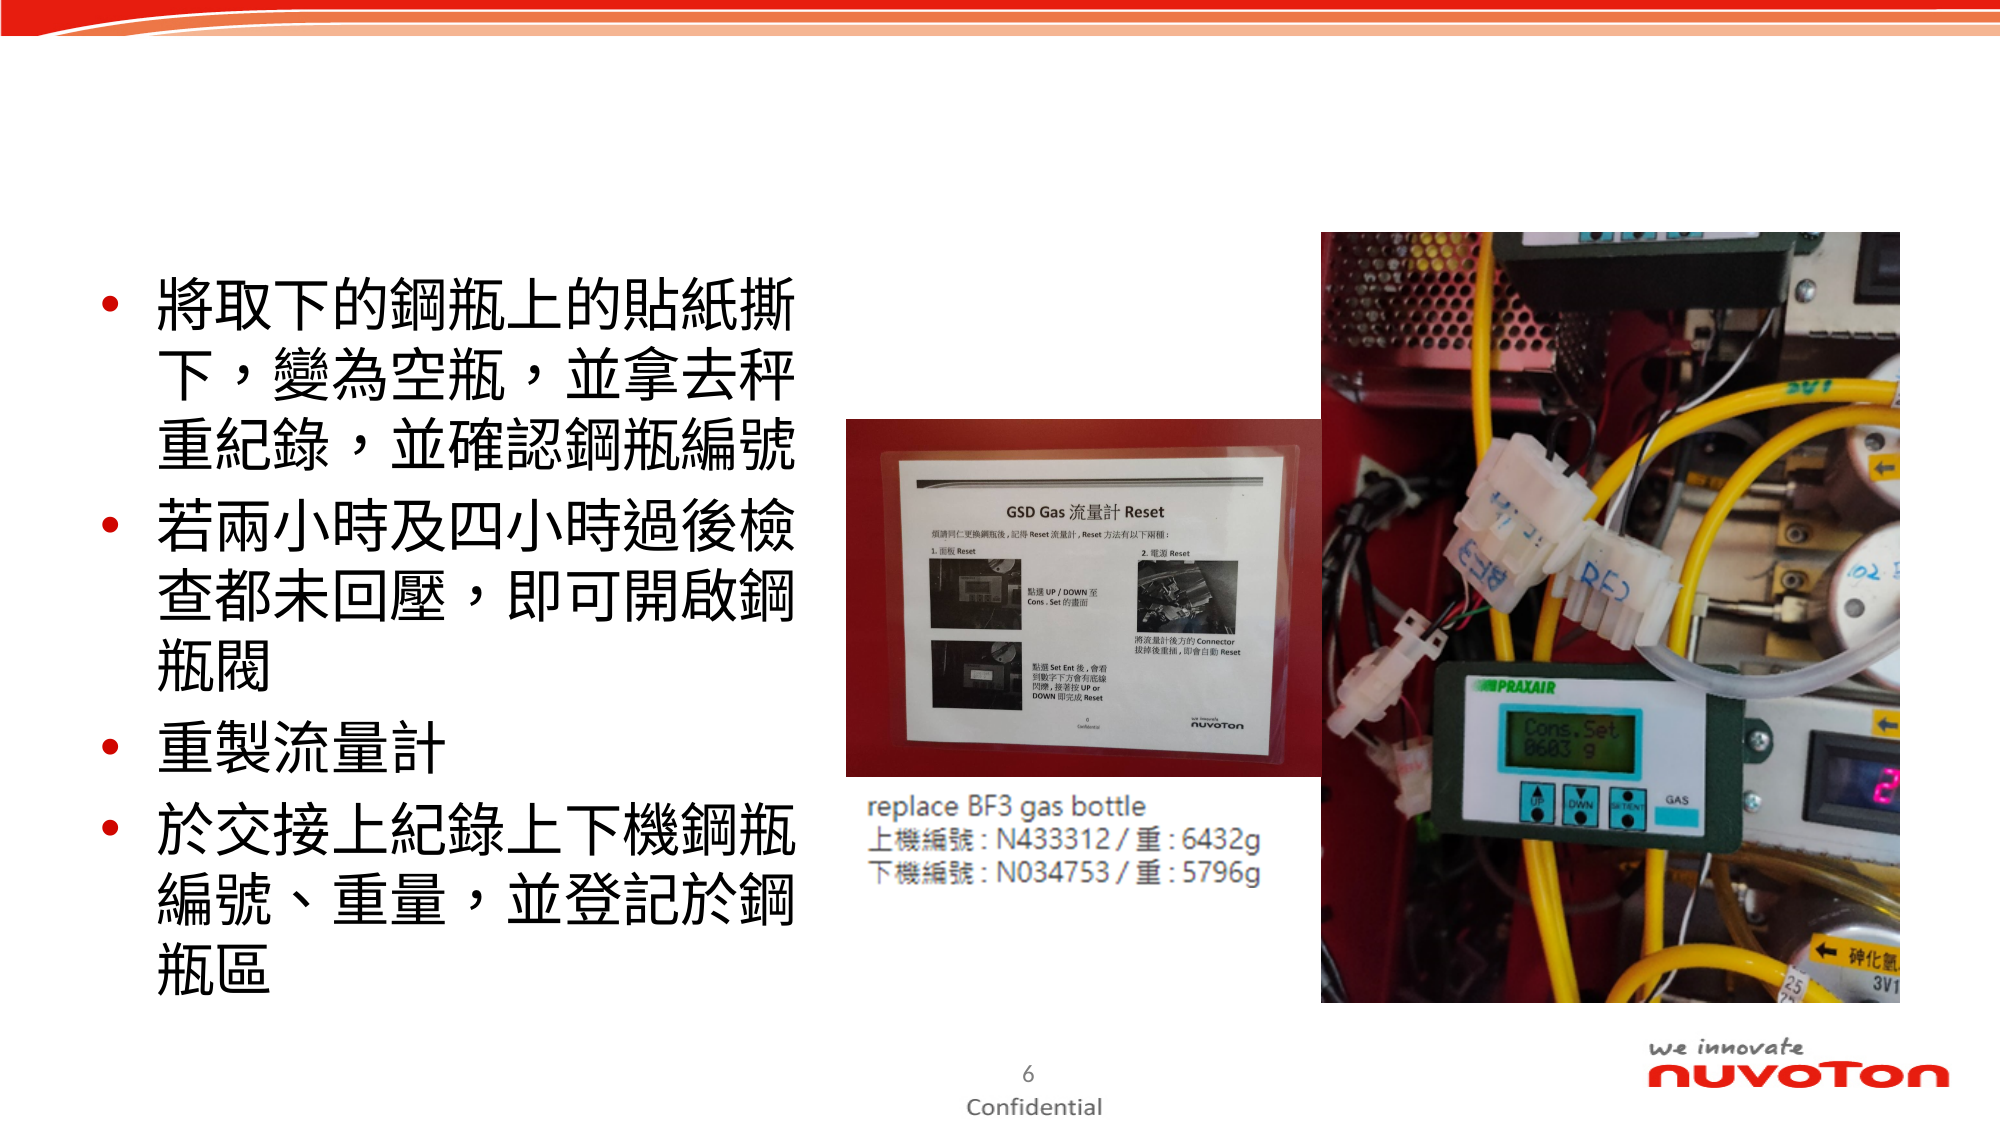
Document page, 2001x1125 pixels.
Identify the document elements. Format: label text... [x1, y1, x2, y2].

list 將取下的鋼瓶上的貼紙撕下，變為空瓶，並拿去秤重紀錄，並確認鋼瓶編號 若兩小時及四小時過後檢查都未回壓，即可開啟鋼瓶閥 重製流量計 於交接上紀錄上下機鋼瓶編號、重量，並登記於鋼瓶區 [85, 260, 847, 1043]
slide_number 6 [795, 1042, 1262, 1103]
picture [0, 0, 2000, 1125]
